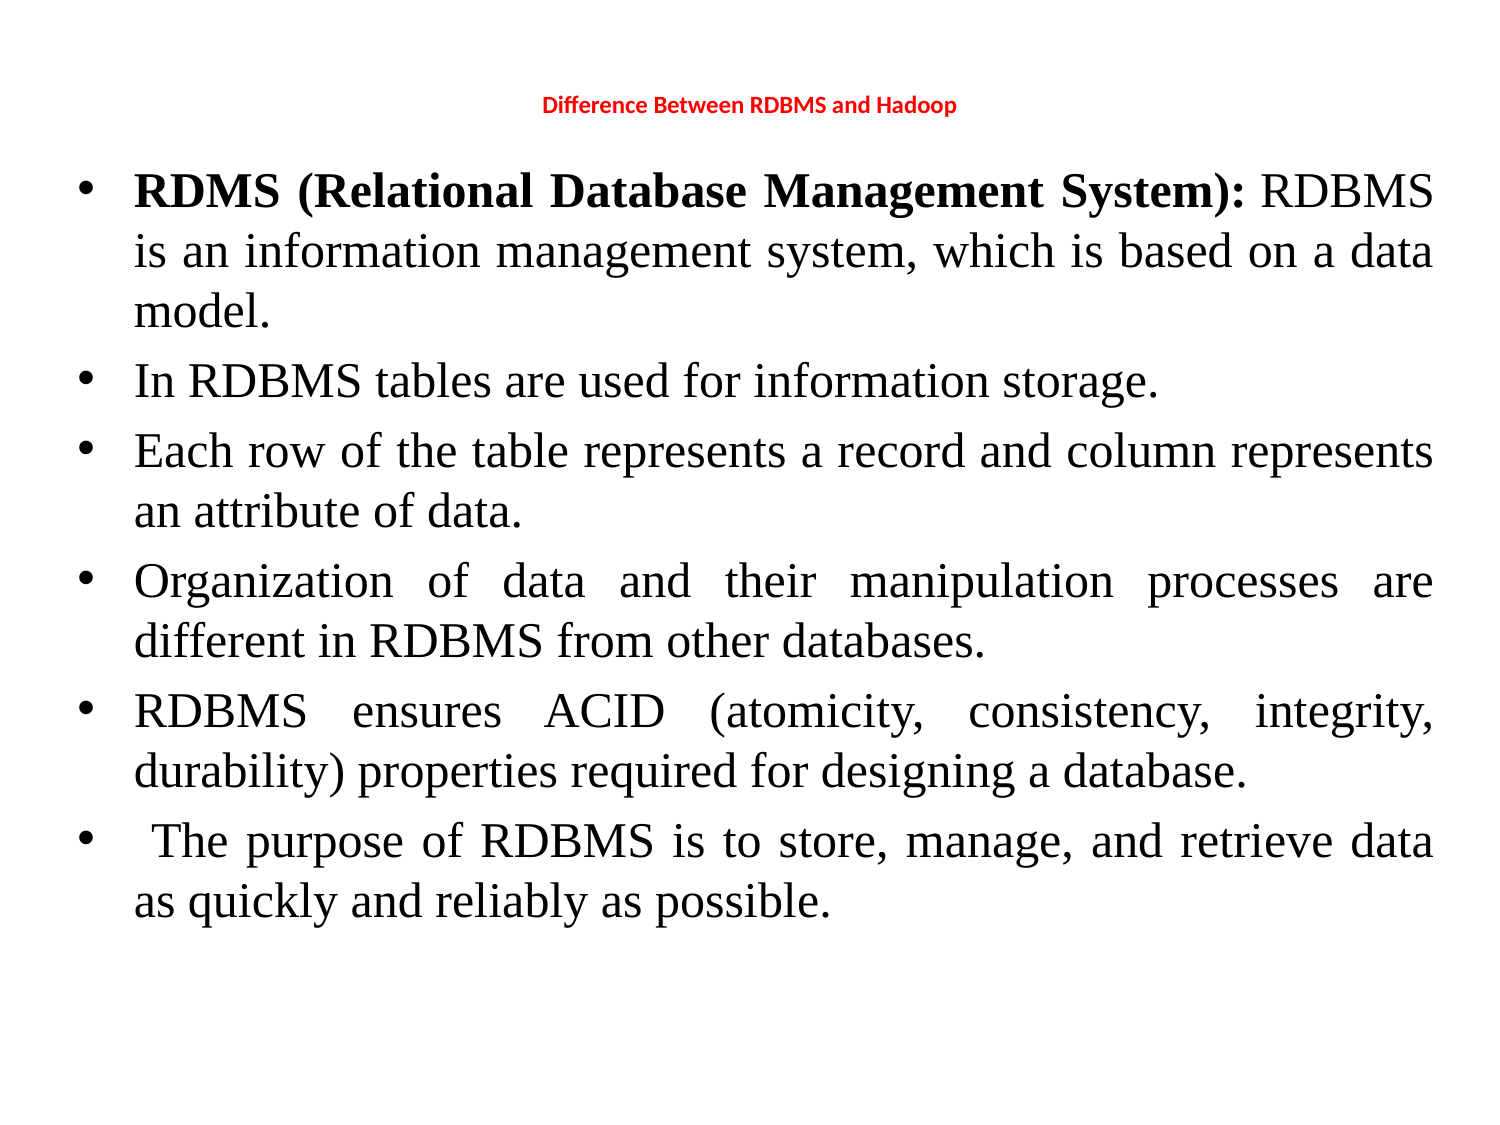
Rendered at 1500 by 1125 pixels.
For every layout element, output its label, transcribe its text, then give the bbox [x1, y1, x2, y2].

title Difference Between RDBMS and Hadoop [75, 45, 1425, 149]
list RDMS (Relational Database Management System): RDBMS is an information management system, which is based on a data model. In RDBMS tables are used for information storage. Each row of the table represents a record and column represents an attribute of data. Organization of data and their manipulation processes are different in RDBMS from other databases. RDBMS ensures ACID (atomicity, consistency, integrity, durability) properties required for designing a database. The purpose of RDBMS is to store, manage, and retrieve data as quickly and reliably as possible. [62, 149, 1450, 1005]
